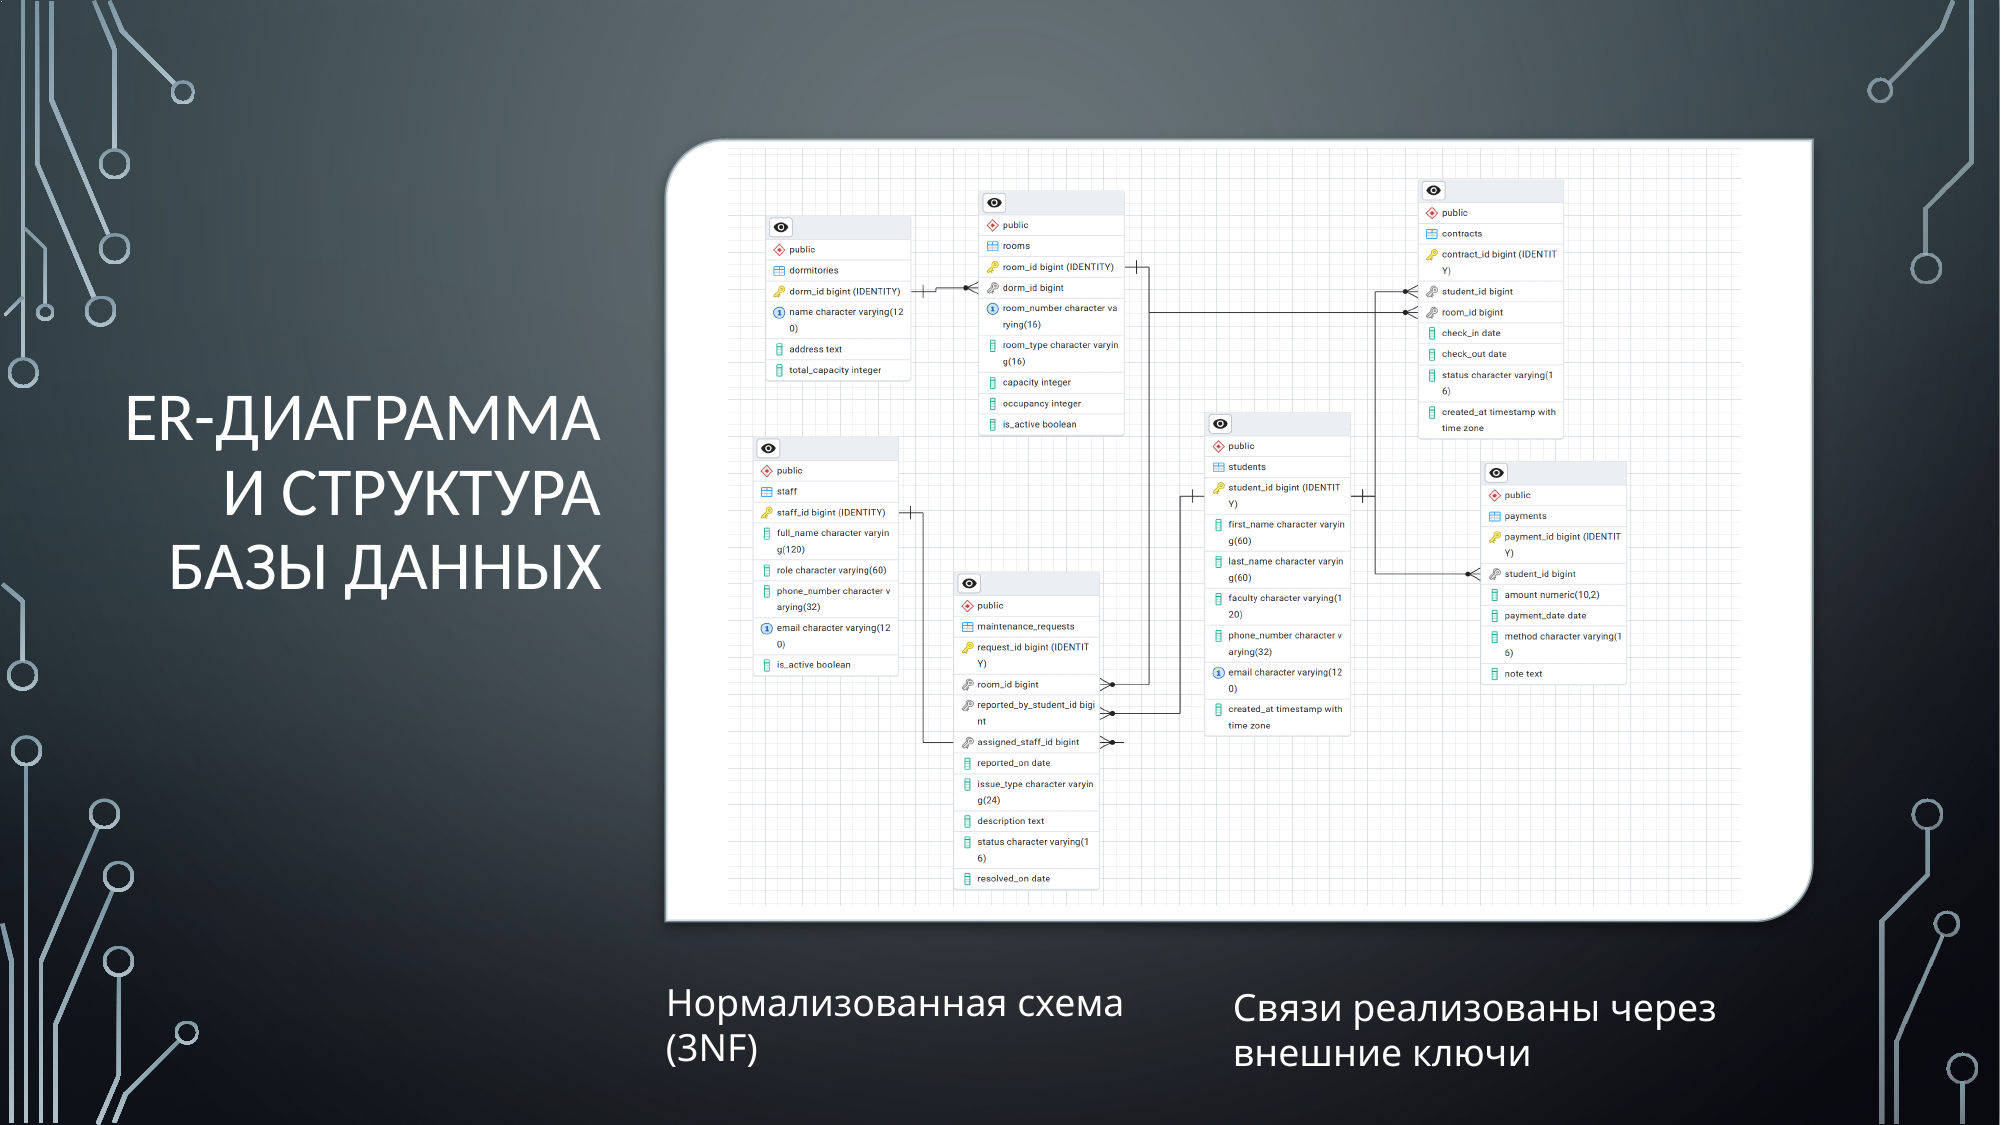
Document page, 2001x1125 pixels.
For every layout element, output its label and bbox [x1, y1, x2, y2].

text_box [0, 0, 201, 1125]
list [728, 147, 1741, 906]
picture [201, 0, 2000, 1125]
text_box [1866, 0, 1978, 1124]
